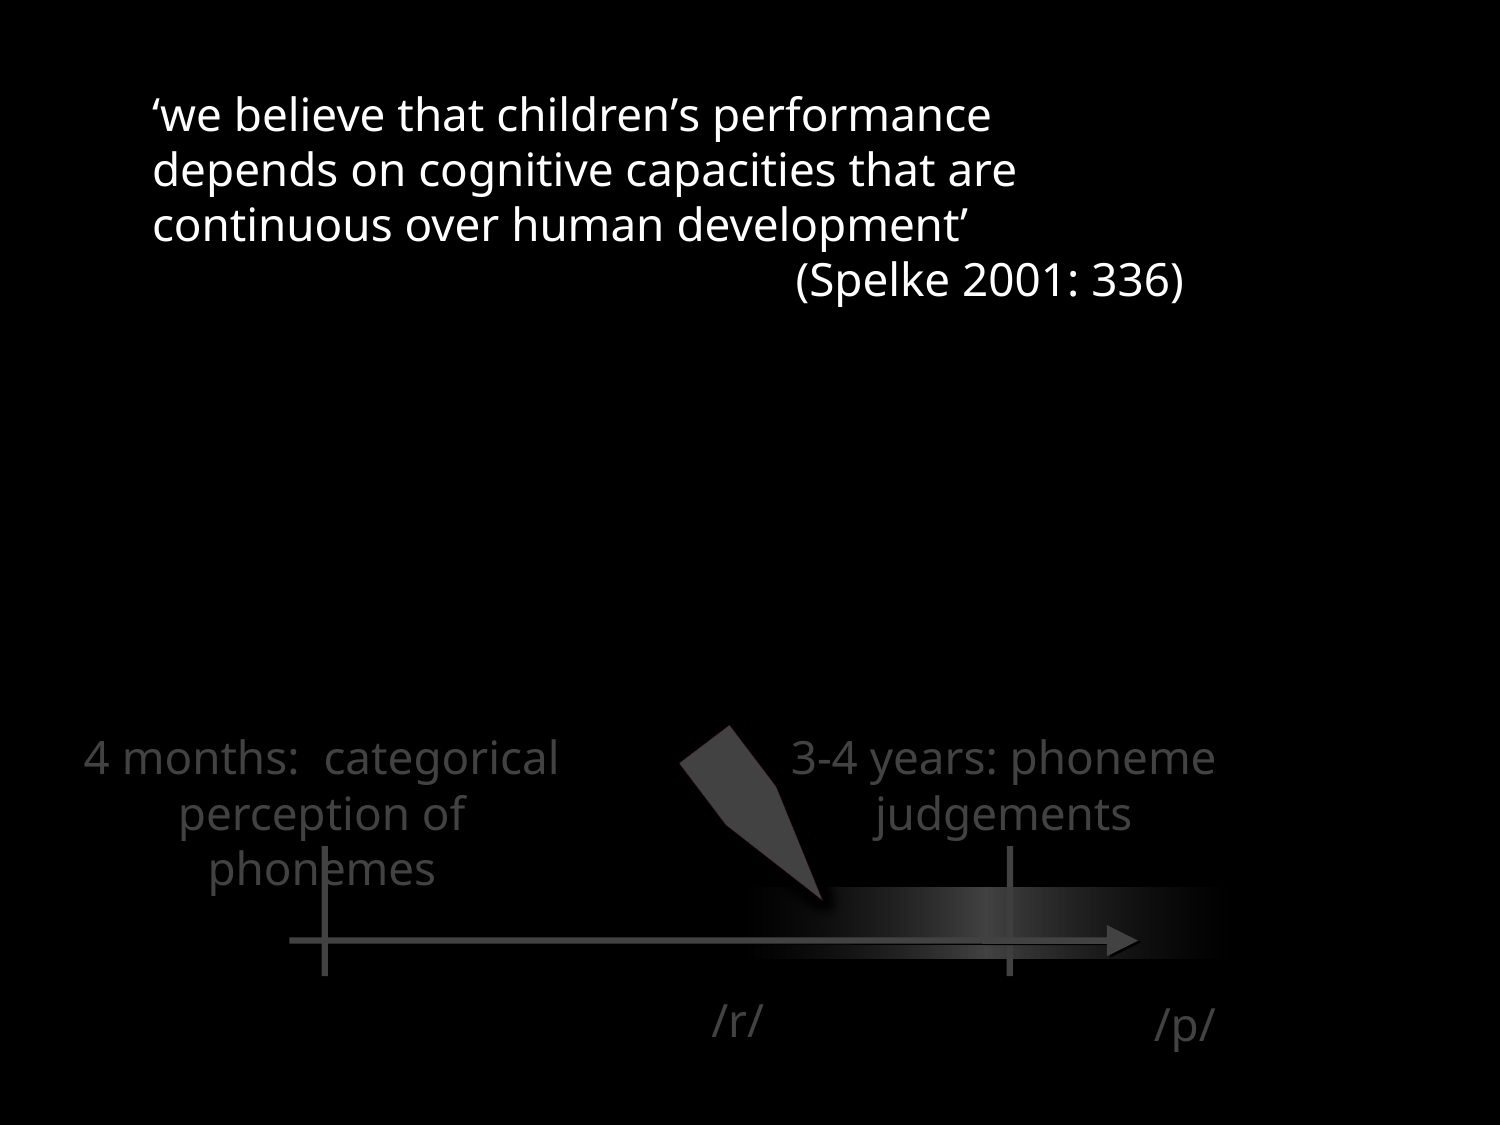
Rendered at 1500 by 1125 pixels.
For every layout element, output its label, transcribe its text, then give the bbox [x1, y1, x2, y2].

text_box [0, 637, 1500, 1118]
text_box ‘we believe that children’s performance depends on cognitive capacities that are continuous over human development’ (Spelke 2001: 336) [137, 78, 1199, 313]
